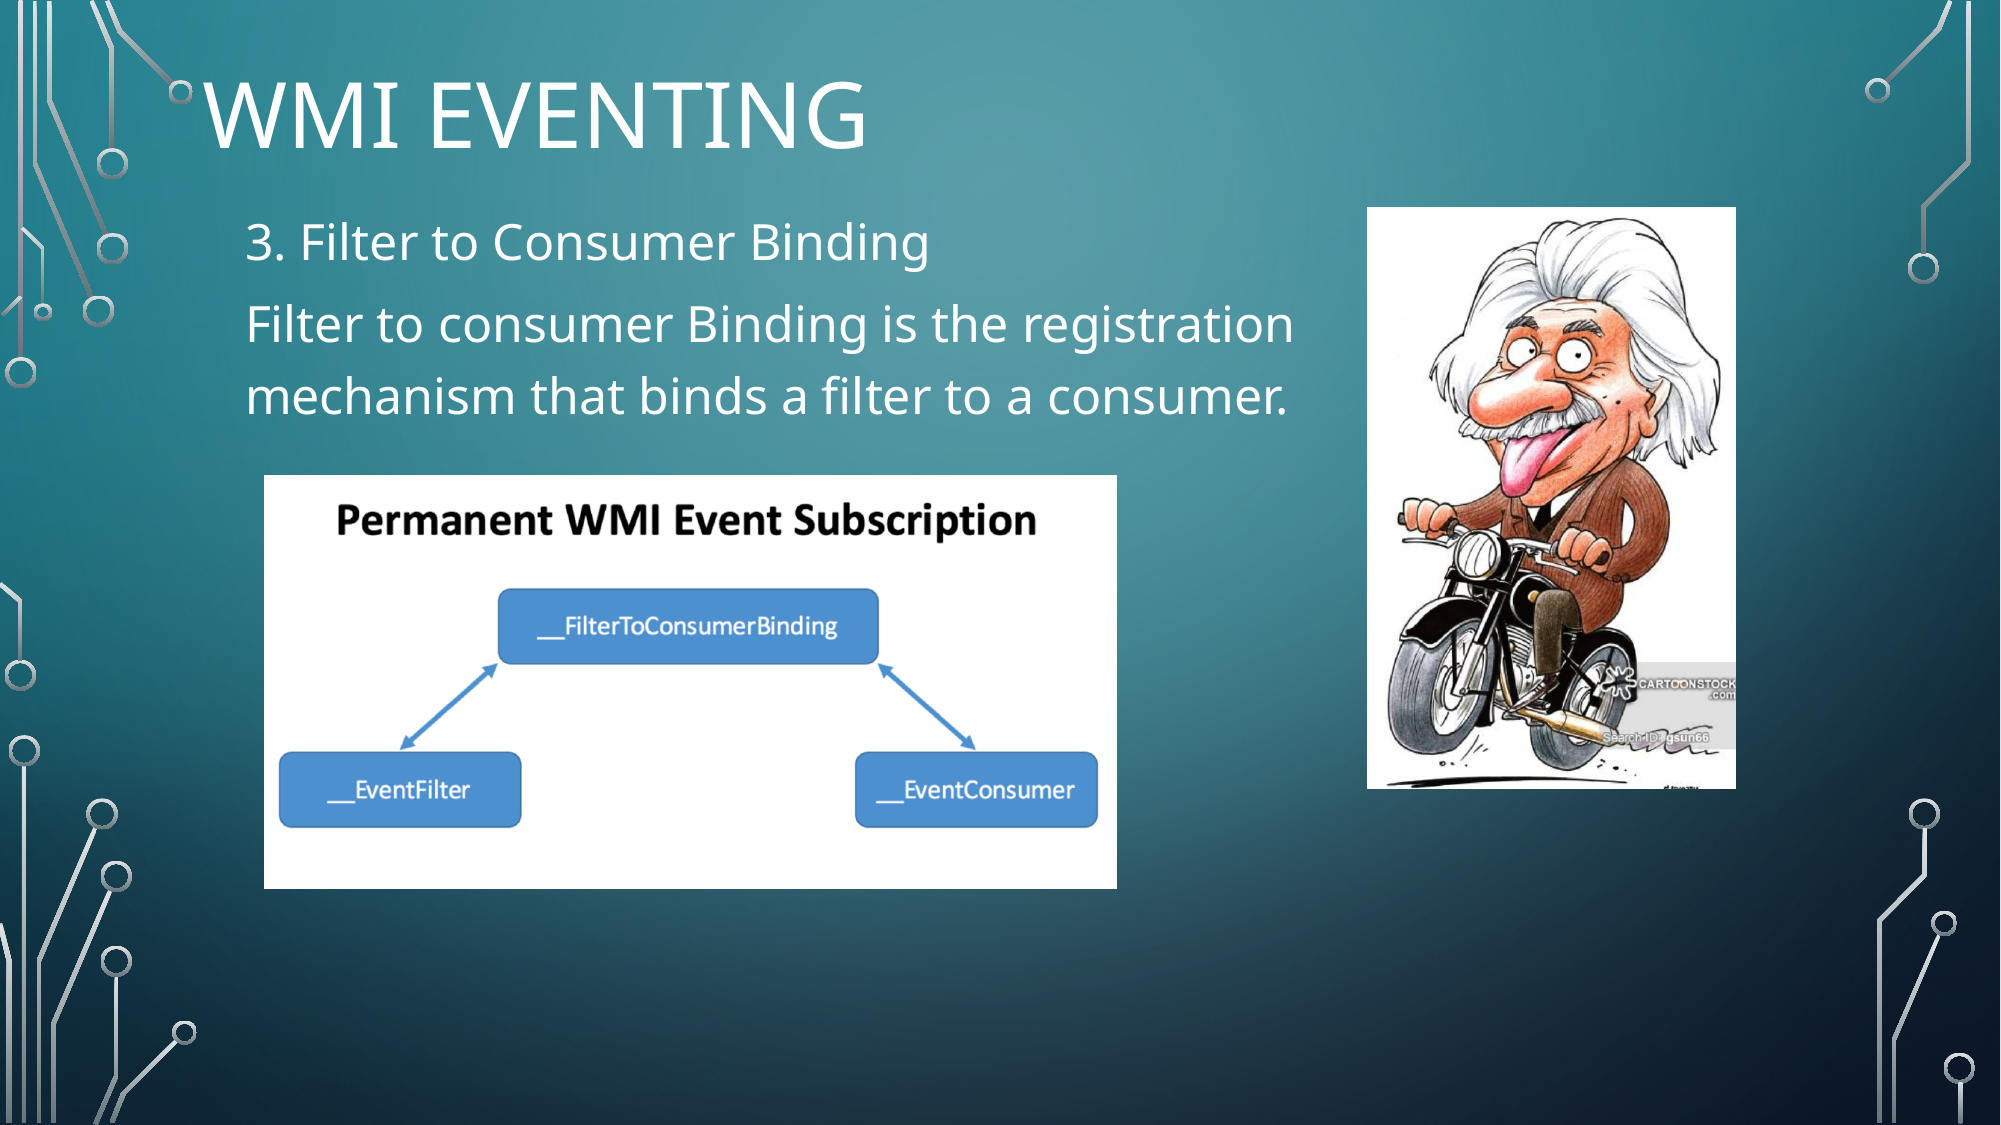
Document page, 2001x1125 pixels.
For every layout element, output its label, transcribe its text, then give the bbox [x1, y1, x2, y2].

list 3. Filter to Consumer Binding Filter to consumer Binding is the registration mechanism that binds a filter to a consumer. [154, 190, 1336, 889]
title WMI Eventing [187, 30, 1813, 208]
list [1367, 207, 1736, 789]
picture [264, 475, 1117, 889]
